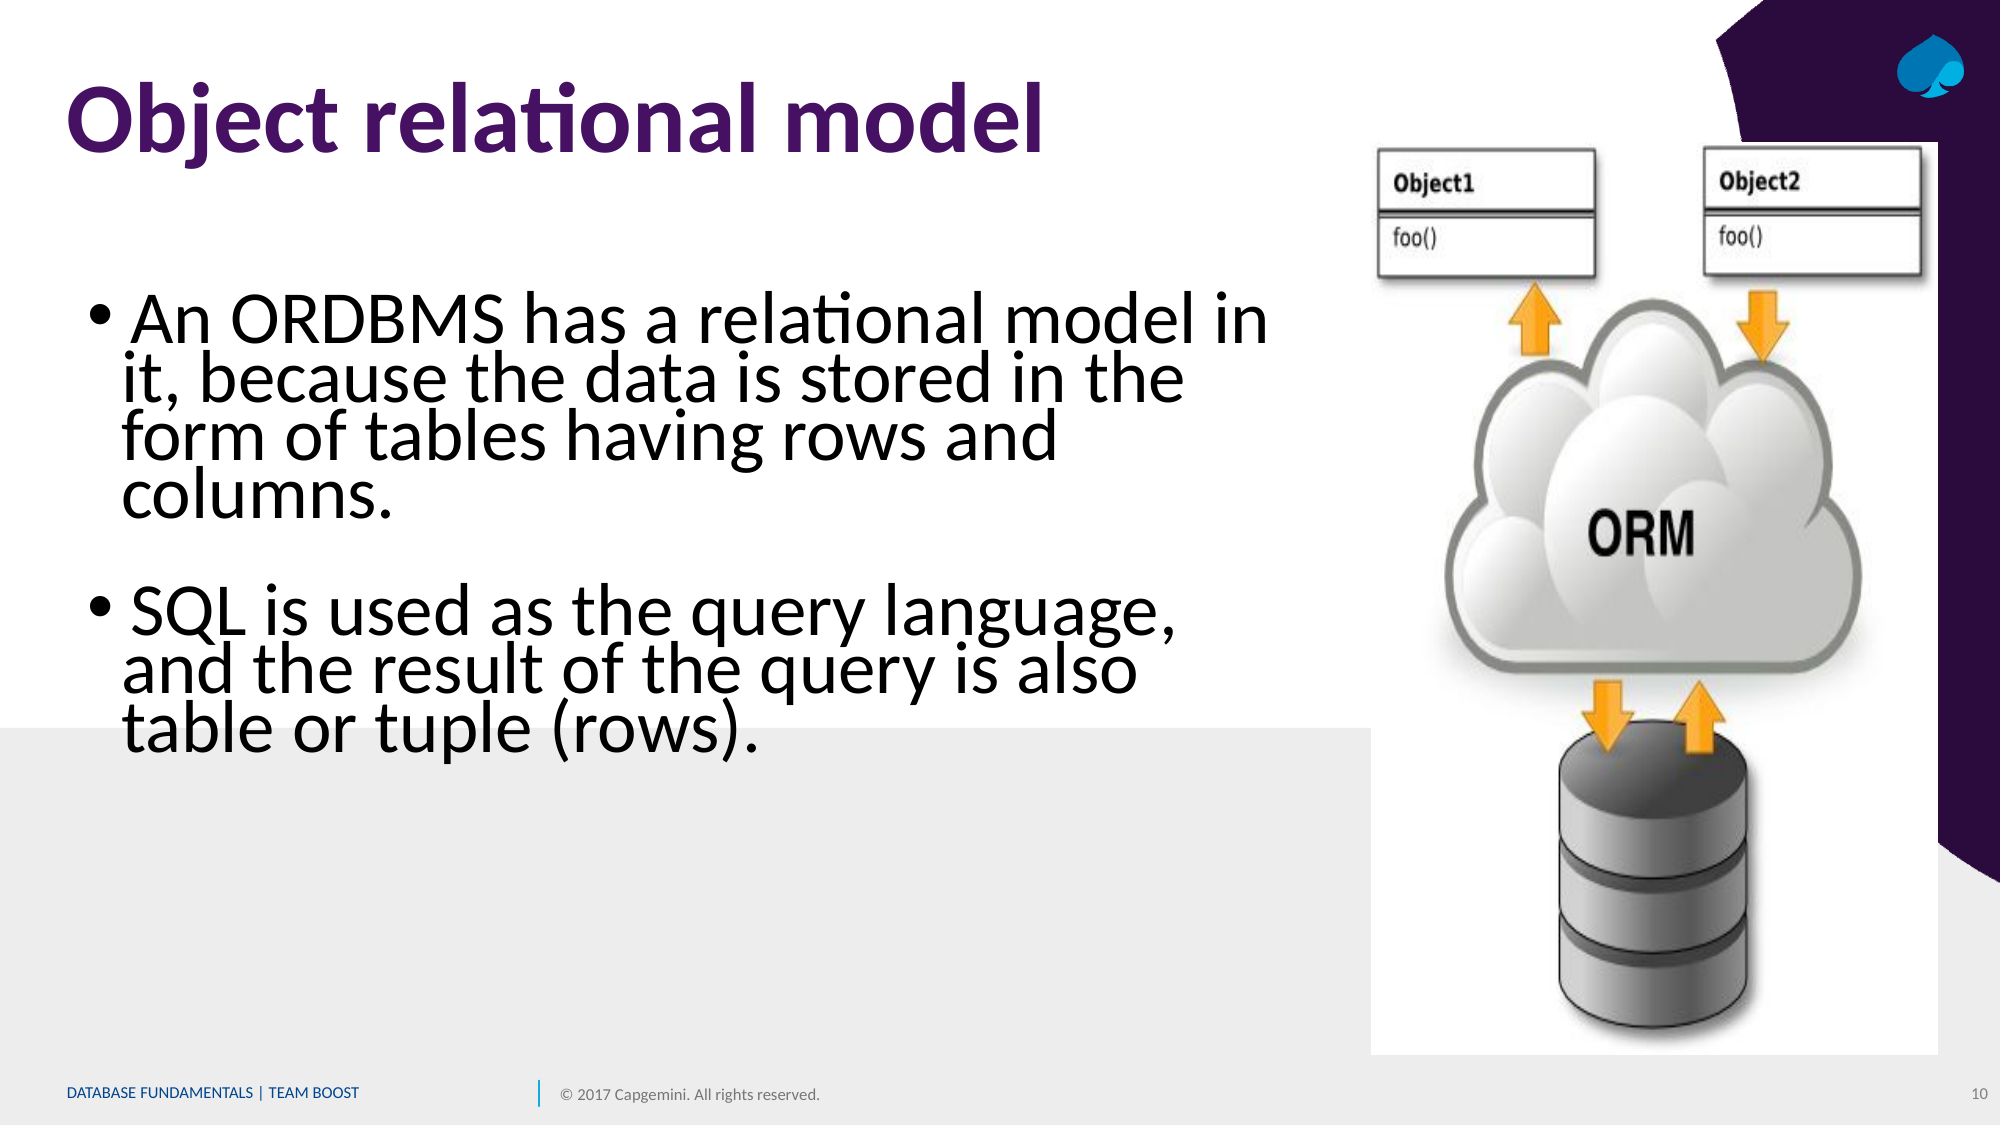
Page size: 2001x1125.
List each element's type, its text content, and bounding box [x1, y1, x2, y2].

title Object relational model [66, 66, 1875, 208]
list An ORDBMS has a relational model in it, because the data is stored in the form of tables having rows and columns. SQL is used as the query language, and the result of the query is also table or tuple (rows). [87, 254, 1285, 944]
picture [1371, 0, 2001, 1055]
